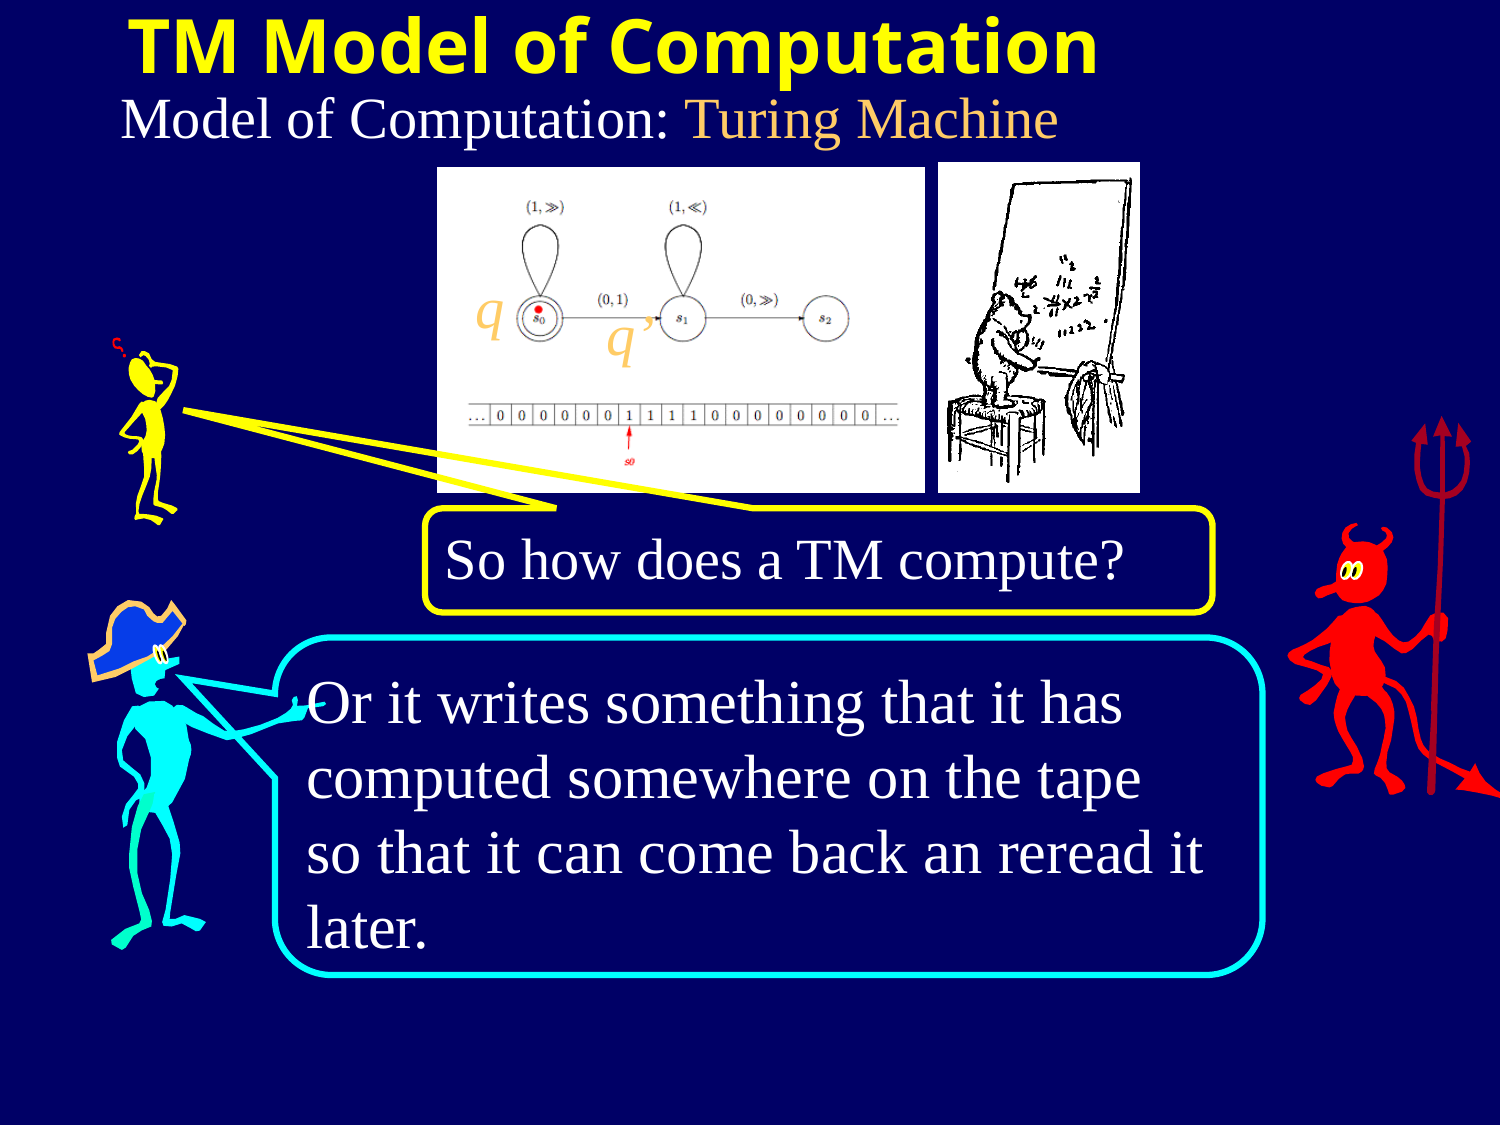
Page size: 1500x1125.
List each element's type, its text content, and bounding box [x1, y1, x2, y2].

picture [937, 162, 1140, 493]
picture [437, 167, 925, 493]
text_box Model of Computation: Turing Machine [75, 73, 1450, 158]
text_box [87, 599, 326, 951]
text_box Or it writes something that it has computed somewhere on the tape so that it can come back an reread it later. [292, 637, 1263, 976]
text_box TM Model of Computation [112, 0, 1388, 138]
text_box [112, 337, 179, 526]
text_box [1287, 415, 1500, 801]
text_box So how does a TM compute? [425, 501, 1213, 613]
text_box So how does a TM compute? [183, 410, 432, 476]
